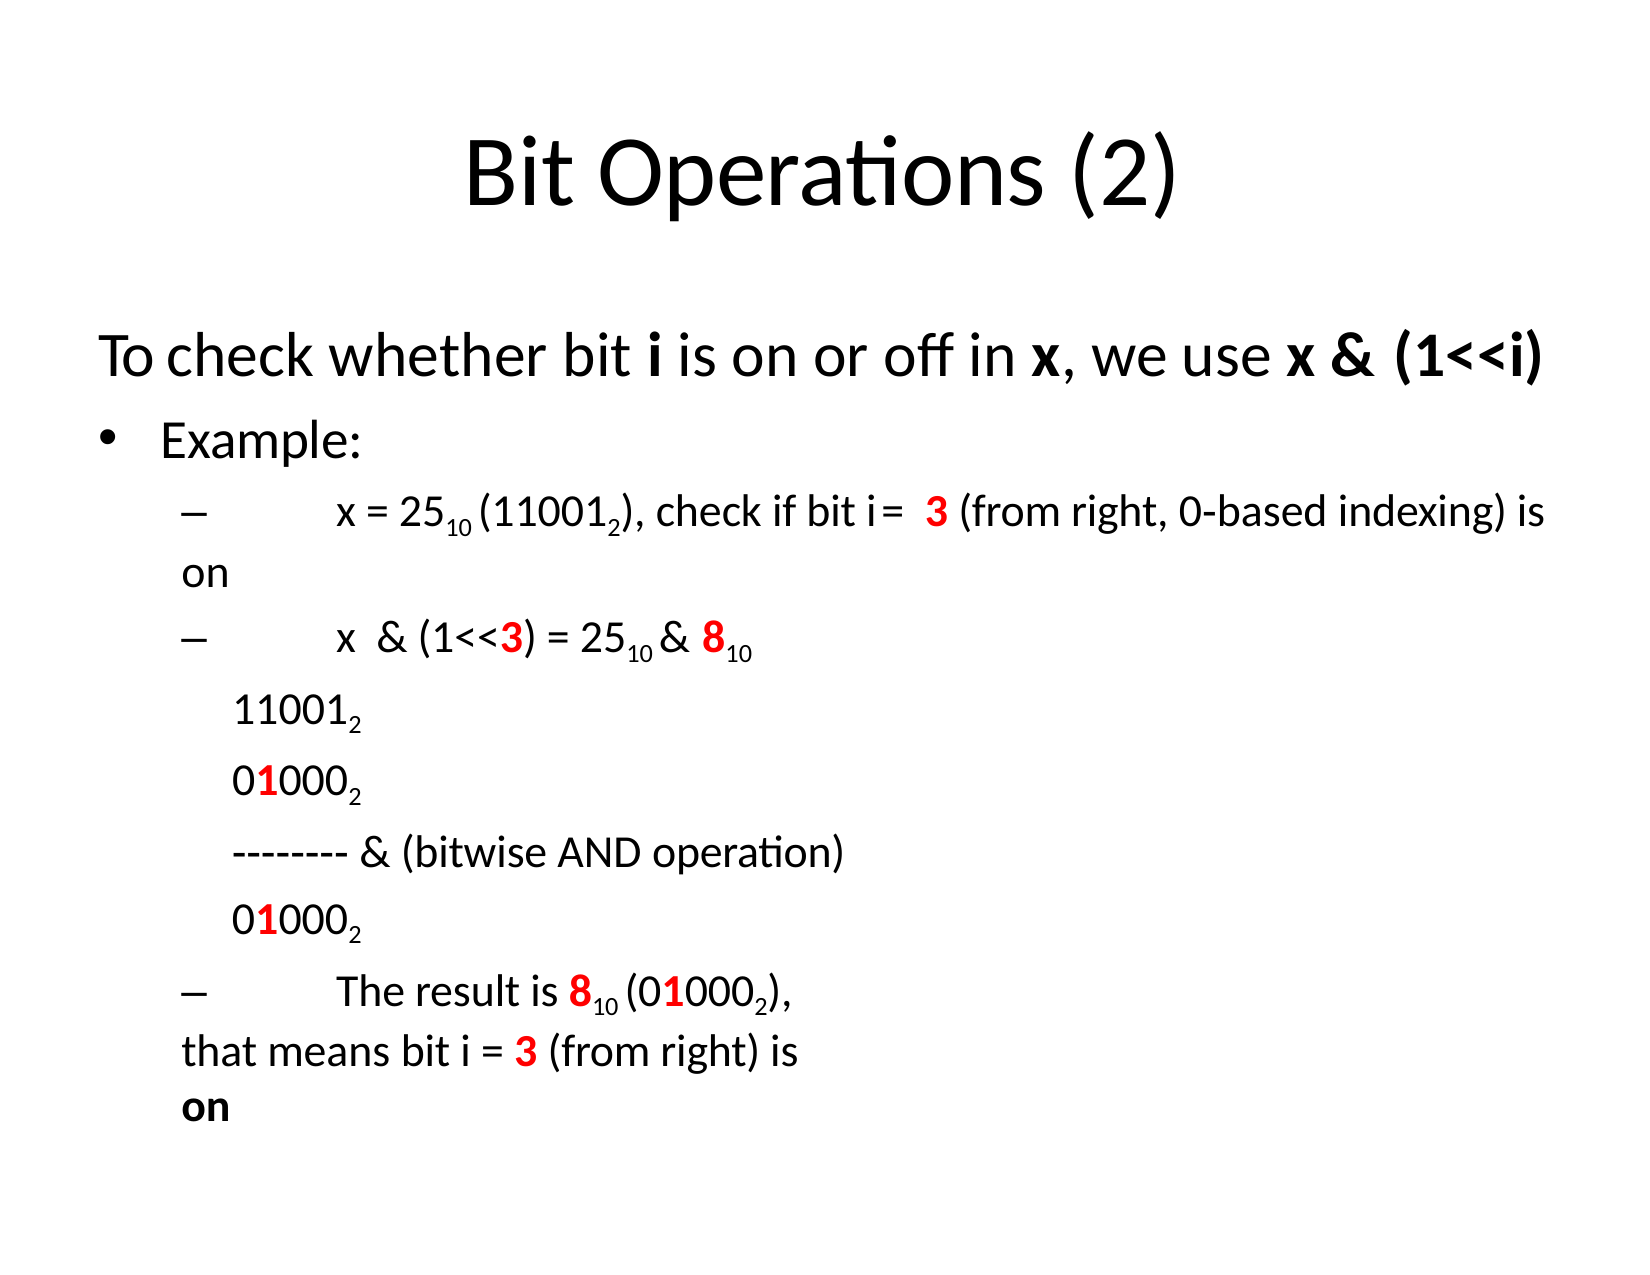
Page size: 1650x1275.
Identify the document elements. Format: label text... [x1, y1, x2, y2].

title Bit Operations (2) [128, 104, 1522, 313]
list To check whether bit i is on or off in x, we use x & (1<<i) Example: – x = 2510 (110012), check if bit i= 3 (from right, 0‐based indexing) is on – x & (1<<3) = 2510 & 810 110012 010002 ‐‐‐‐‐‐‐‐ & (bitwise AND operation) 010002 – The result is 810 (010002), that means bit i = 3 (from right) is on [78, 313, 1572, 1131]
